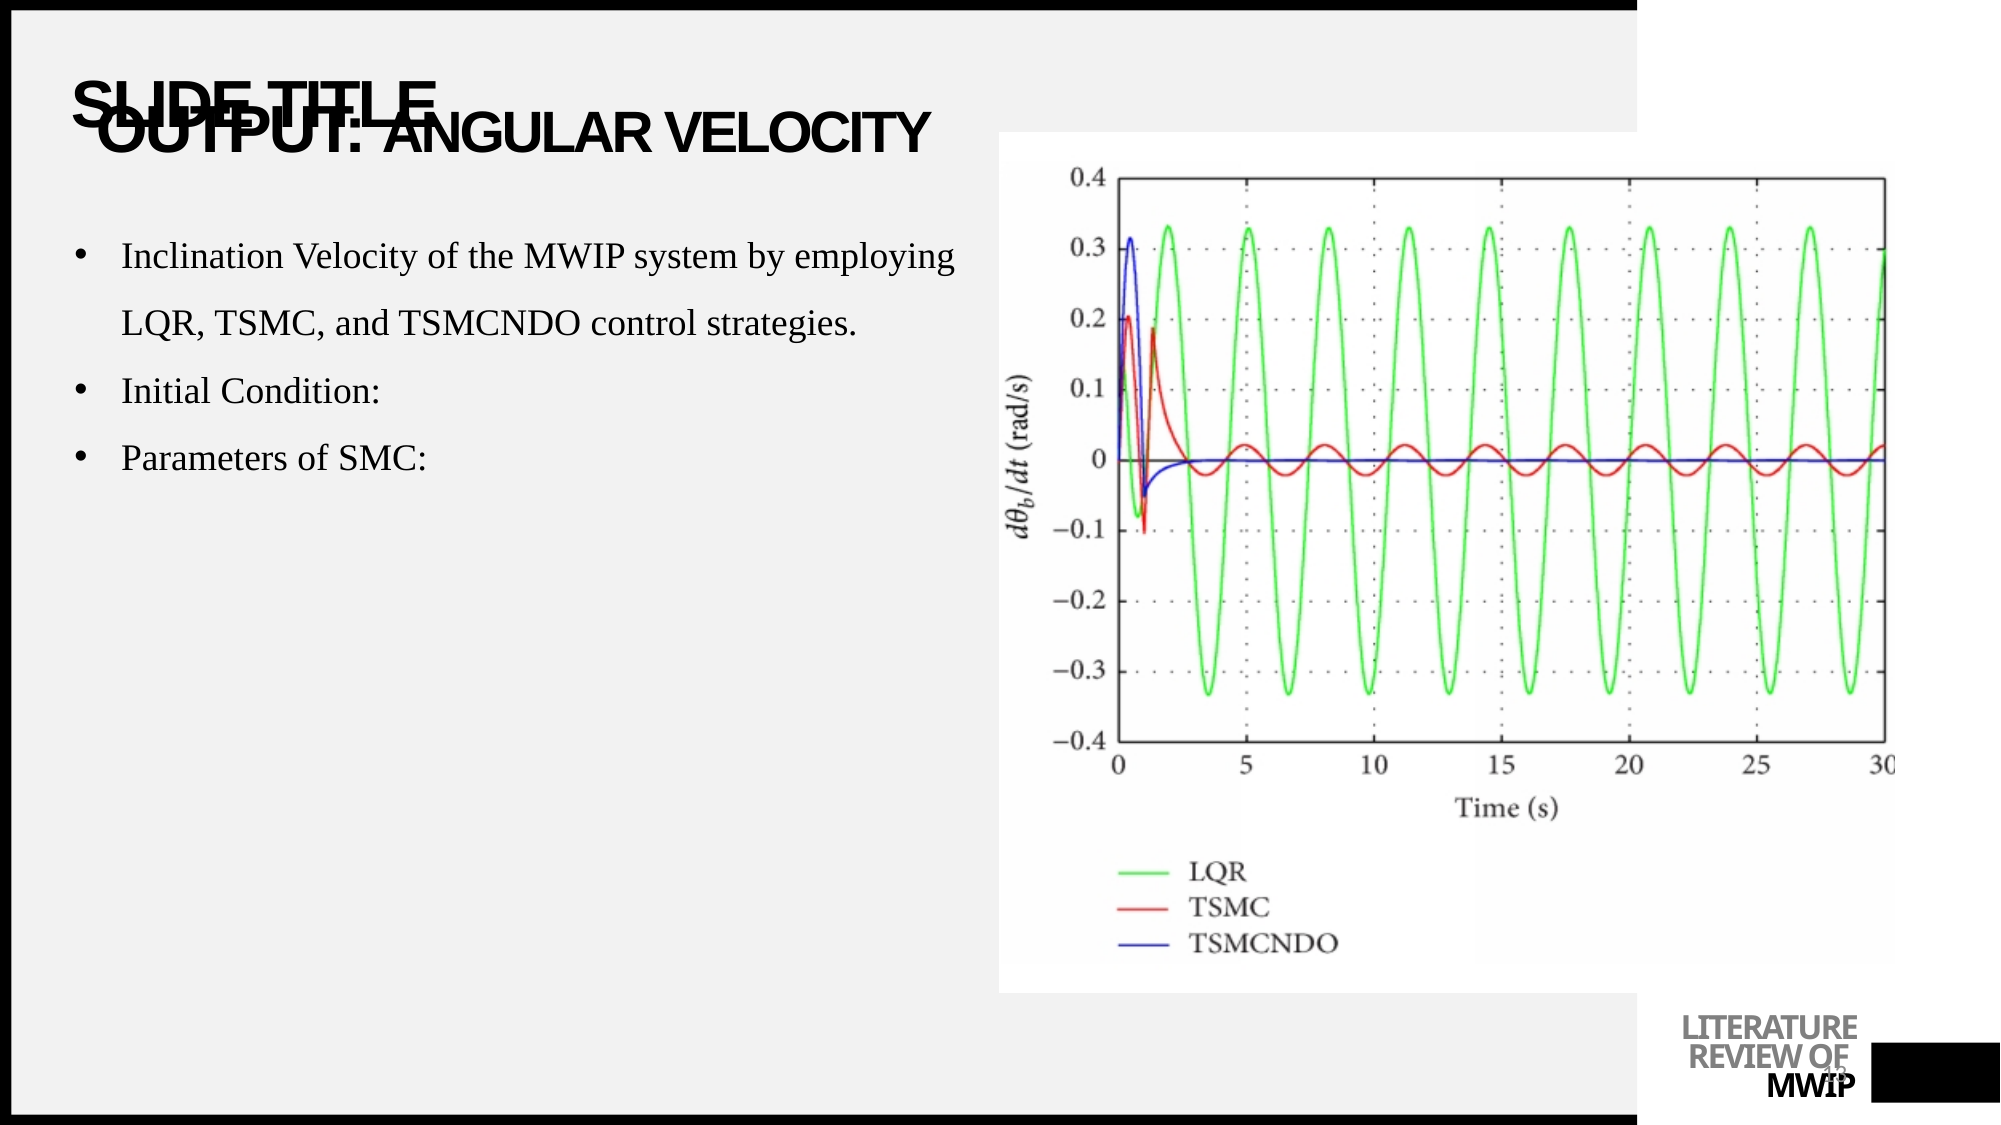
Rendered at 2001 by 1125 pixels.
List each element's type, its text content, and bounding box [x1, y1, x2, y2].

slide_number 13 [1412, 1042, 1863, 1103]
title Slide Title [70, 70, 1580, 142]
picture [999, 132, 1895, 993]
text_box Output: Angular Velocity [95, 95, 1605, 167]
